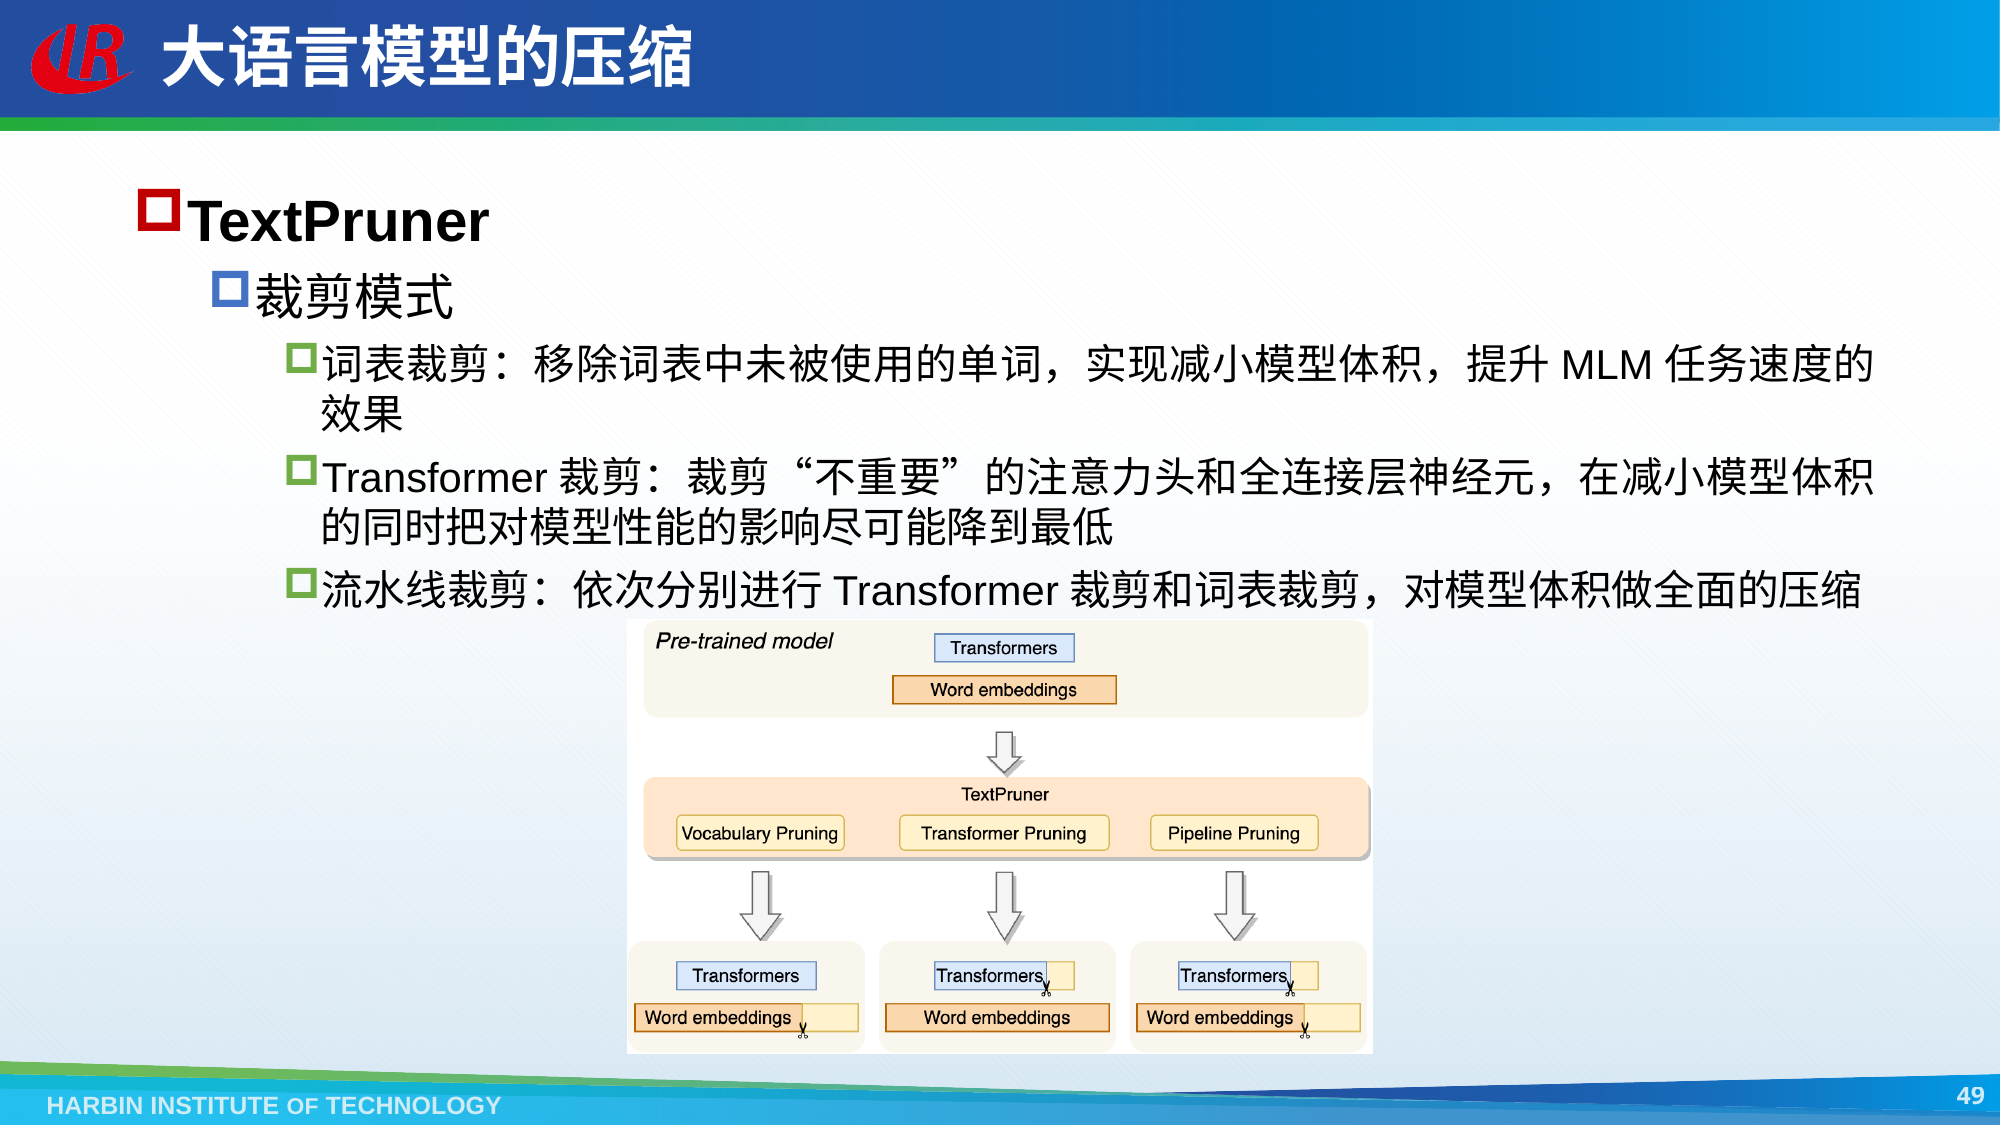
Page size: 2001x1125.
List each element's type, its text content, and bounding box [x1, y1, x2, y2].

list TextPruner 裁剪模式 词表裁剪：移除词表中未被使用的单词，实现减小模型体积，提升MLM任务速度的效果 Transformer裁剪：裁剪“不重要”的注意力头和全连接层神经元，在减小模型体积的同时把对模型性能的影响尽可能降到最低 流水线裁剪：依次分别进行Transformer裁剪和词表裁剪，对模型体积做全面的压缩 [118, 175, 1890, 620]
picture [627, 619, 1373, 1054]
title 大语言模型的压缩 [145, 16, 1035, 96]
slide_number 49 [1623, 1072, 2000, 1110]
picture [0, 1061, 2000, 1125]
picture [0, 0, 2000, 131]
footer HARBIN INSTITUTE OF TECHNOLOGY [31, 1081, 843, 1125]
